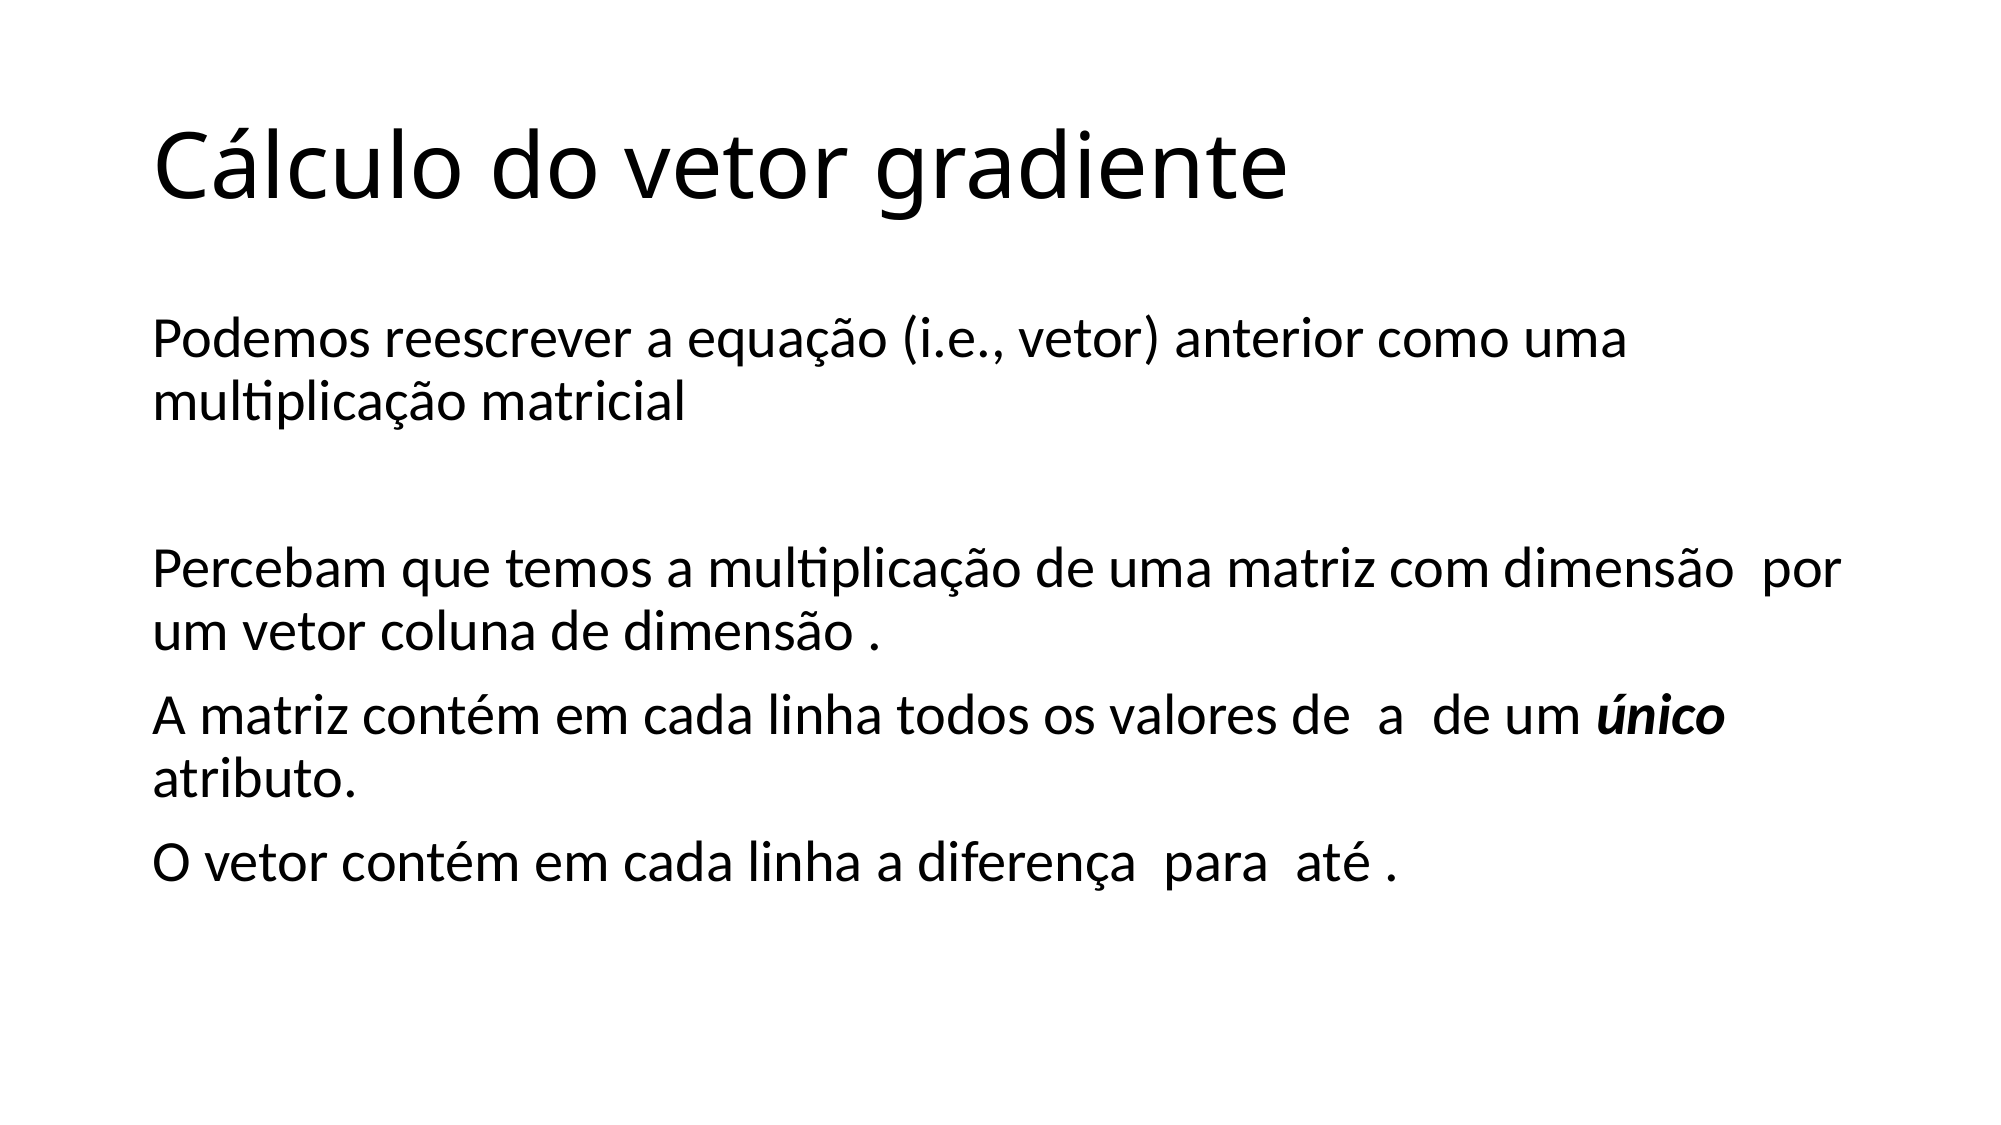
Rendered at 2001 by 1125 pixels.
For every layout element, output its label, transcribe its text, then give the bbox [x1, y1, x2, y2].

title Cálculo do vetor gradiente [137, 59, 1863, 278]
